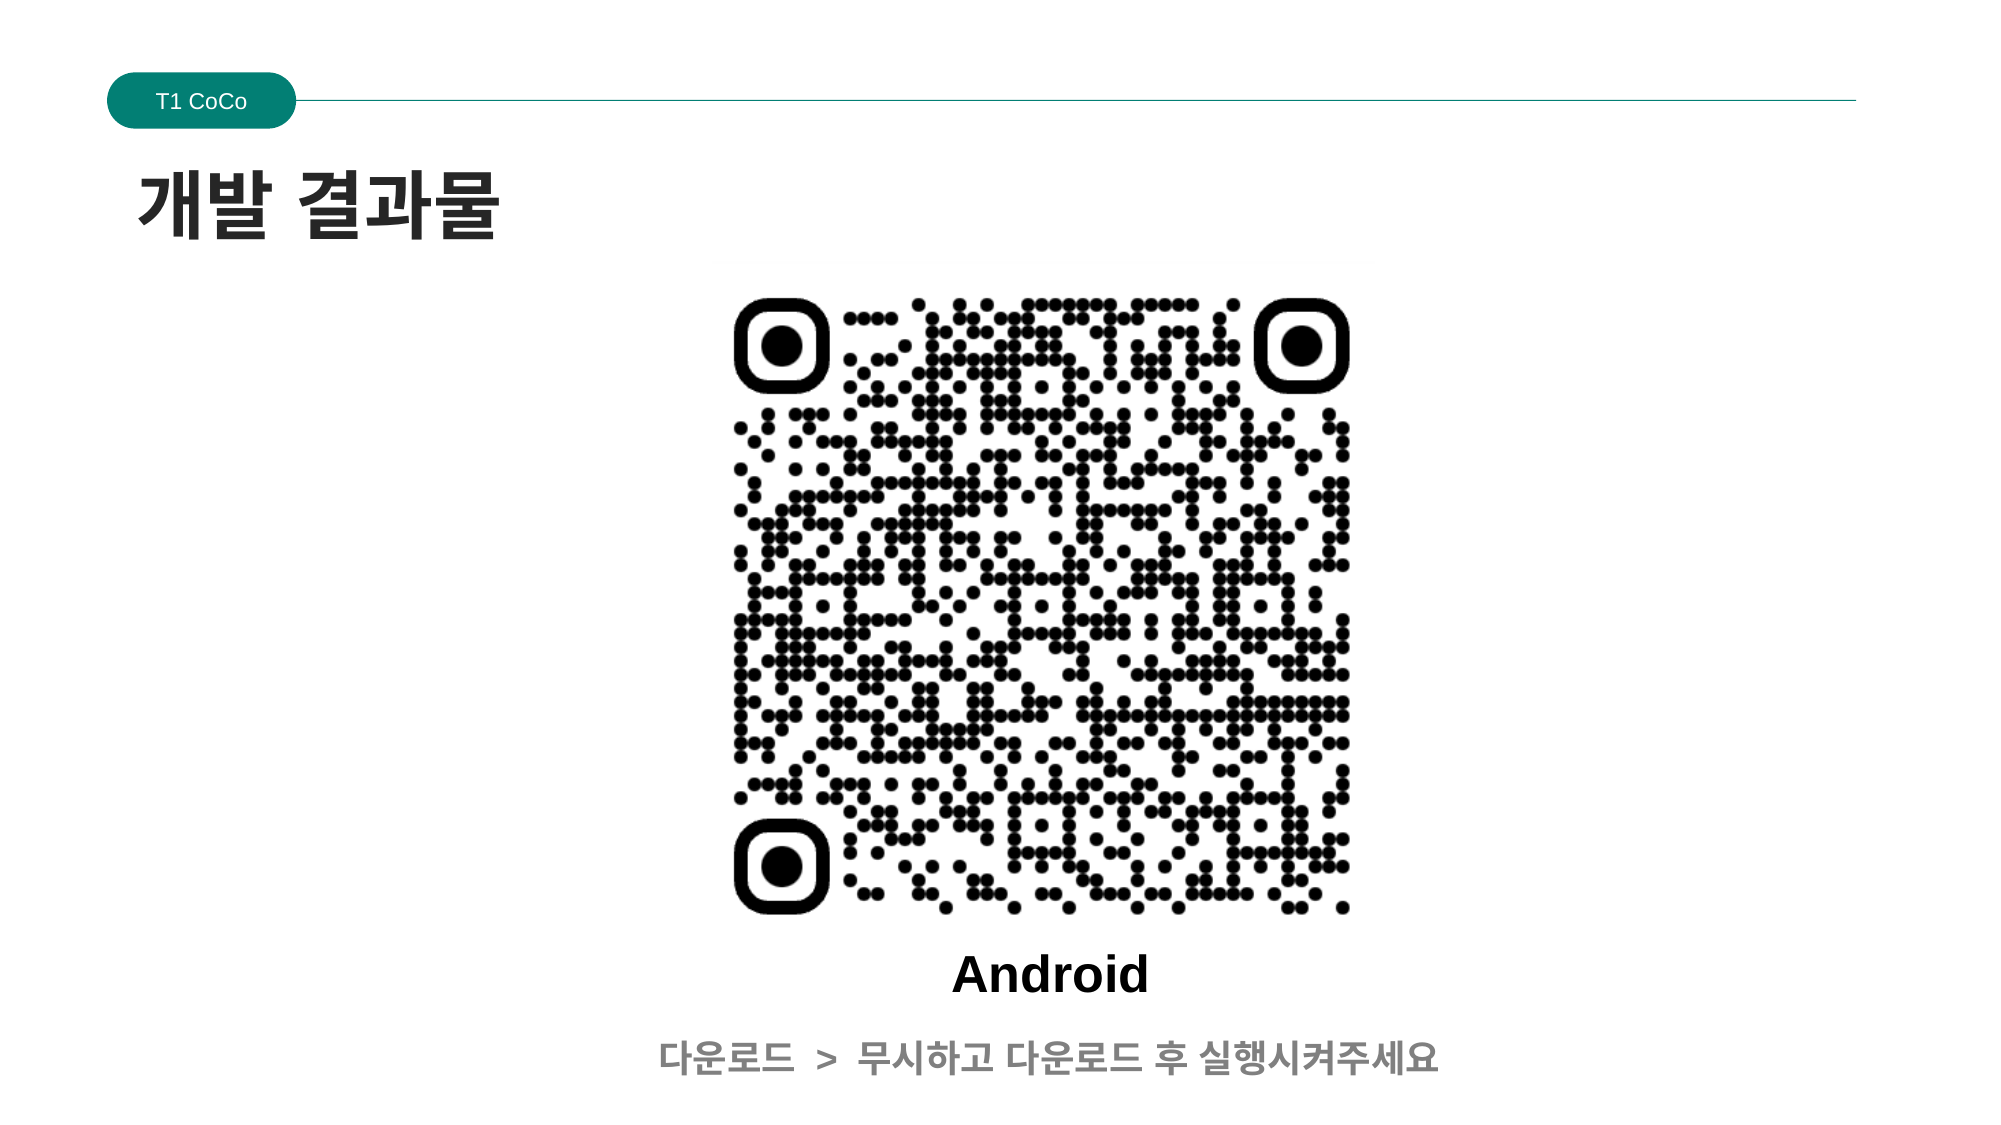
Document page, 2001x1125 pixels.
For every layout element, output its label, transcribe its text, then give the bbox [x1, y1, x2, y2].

text_box 개발 결과물 [122, 151, 518, 256]
picture [700, 261, 1384, 949]
text_box T1 CoCo [106, 71, 298, 130]
text_box Android [936, 949, 1173, 1010]
text_box 다운로드 > 무시하고 다운로드 후 실행시켜주세요 [643, 1027, 1508, 1088]
